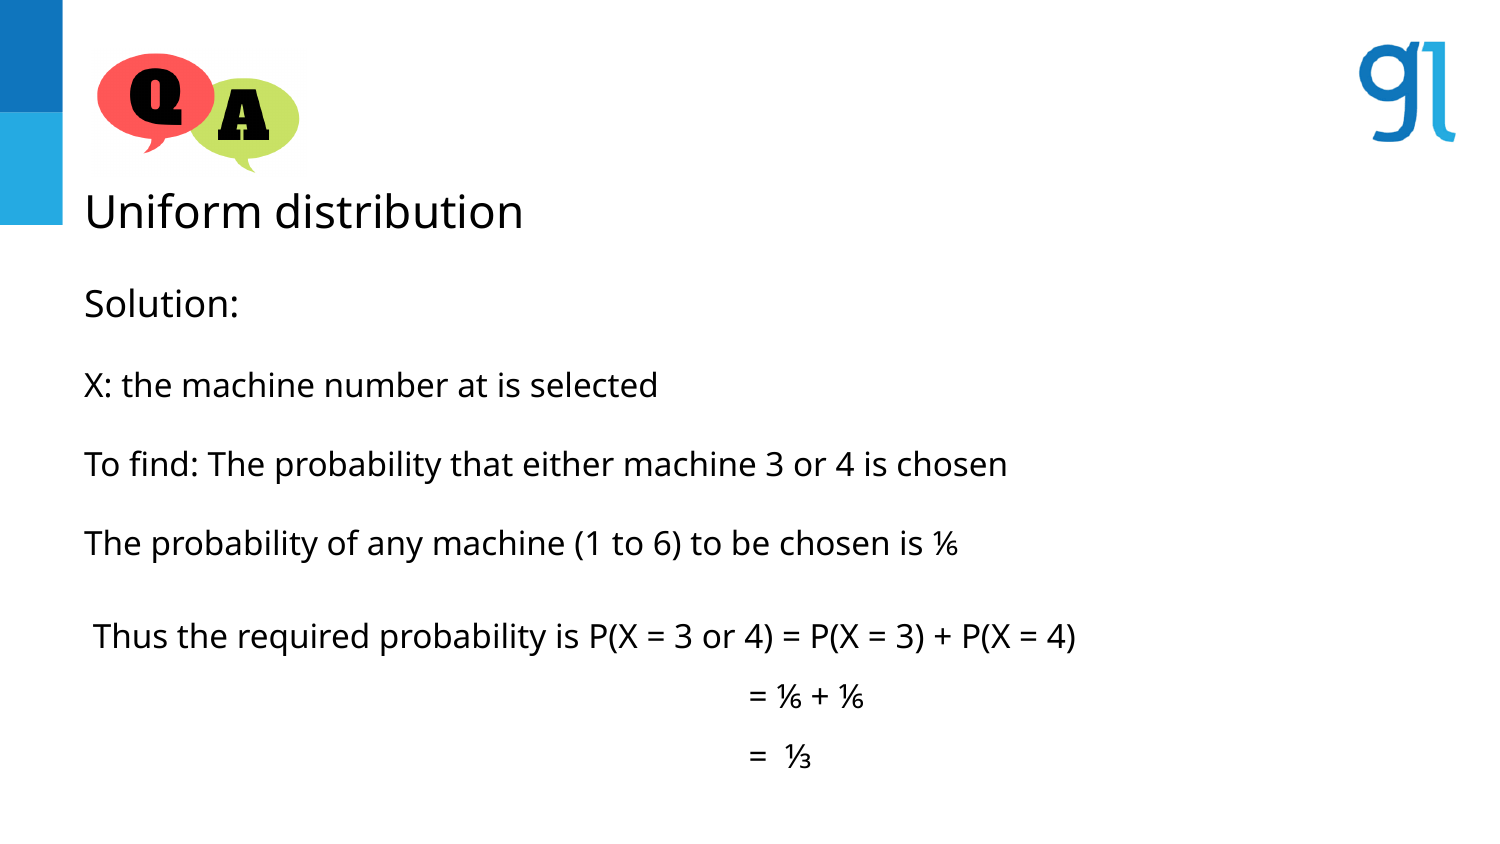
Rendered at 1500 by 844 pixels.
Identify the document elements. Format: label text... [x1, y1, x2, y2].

picture [91, 48, 307, 159]
subtitle Uniform distribution [69, 159, 946, 225]
picture [1331, 17, 1482, 167]
list Solution: X: the machine number at is selected To find: The probability that either machine 3 or 4 is chosen The probability of any machine (1 to 6) to be chosen is ⅙ Thus the required probability is P(X = 3 or 4) = P(X = 3) + P(X = 4) = ⅙ + ⅙ = ⅓ [69, 257, 1448, 761]
